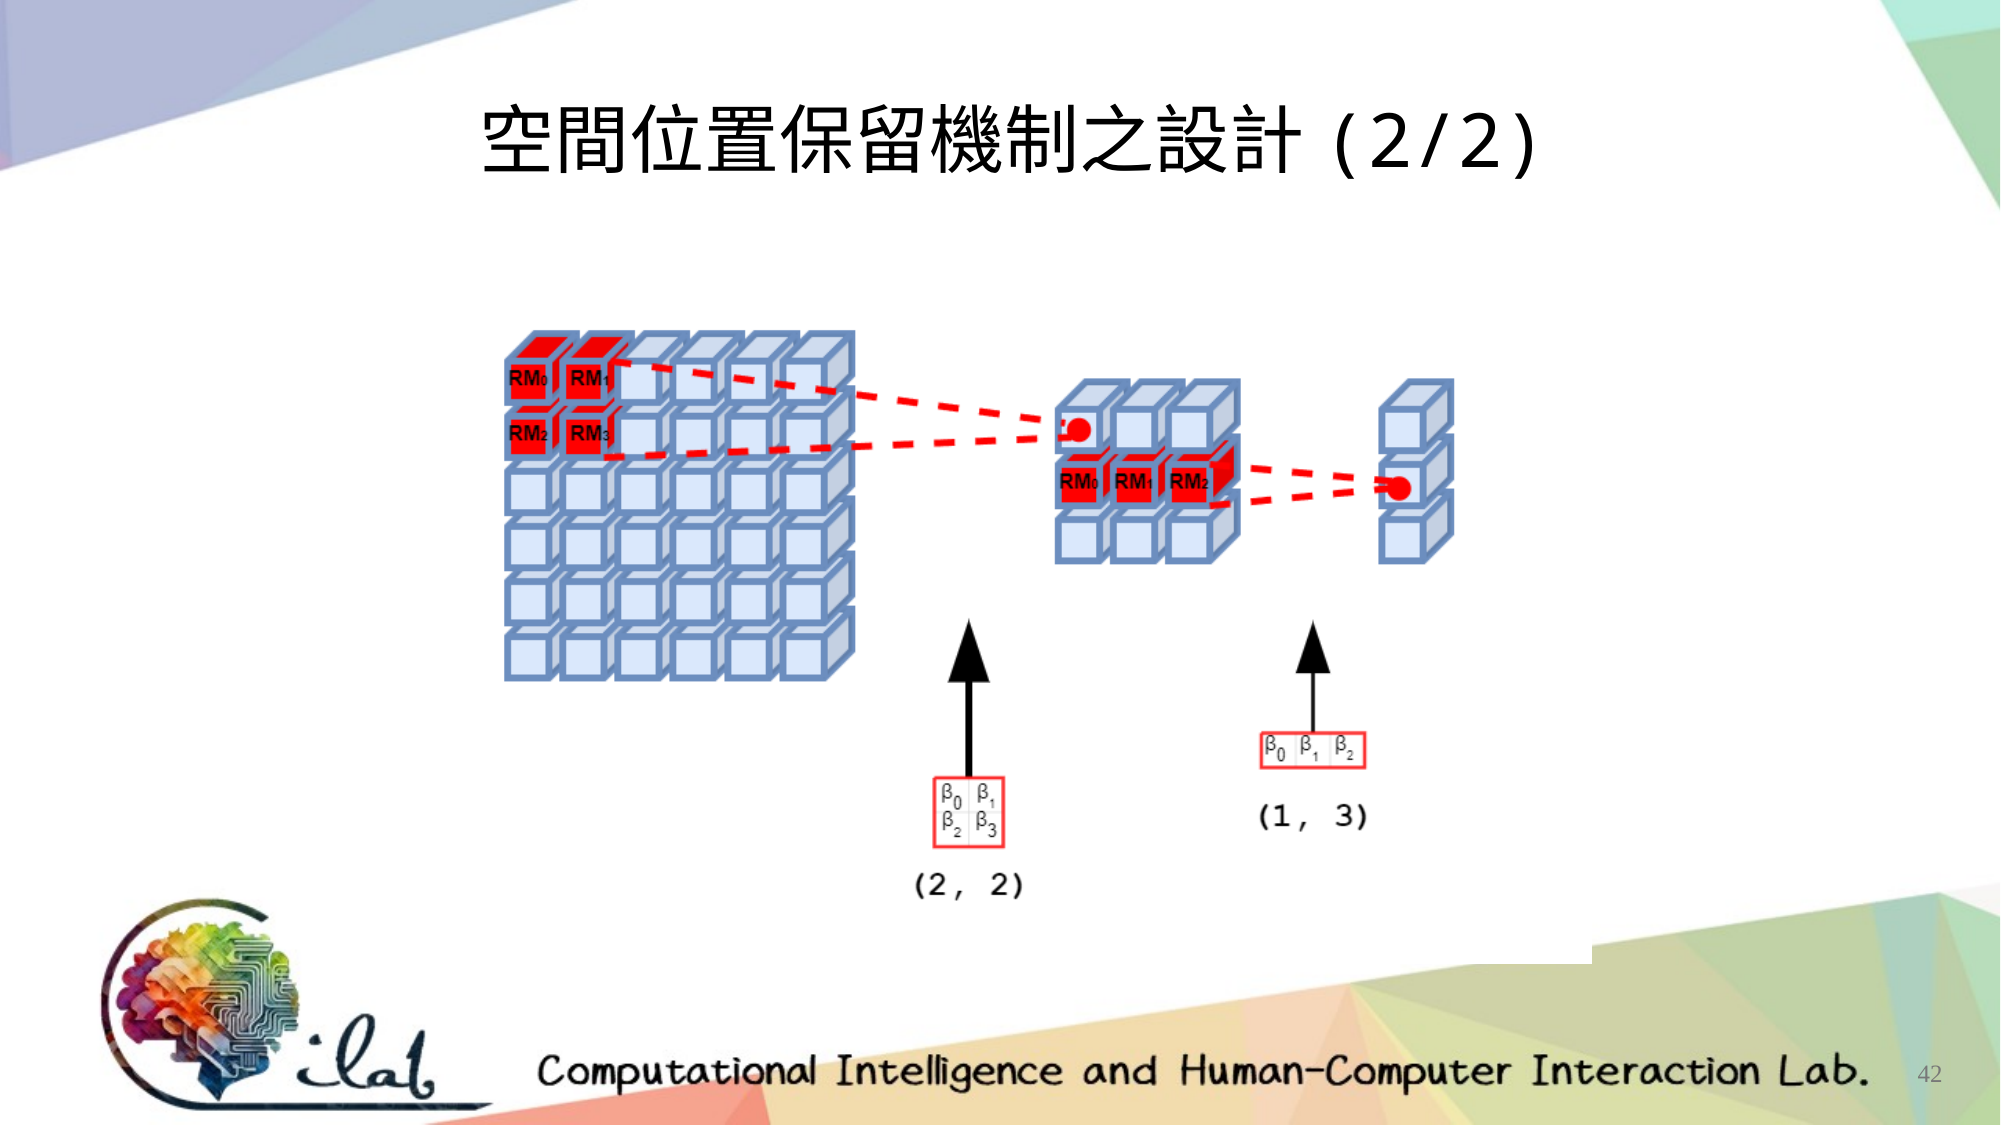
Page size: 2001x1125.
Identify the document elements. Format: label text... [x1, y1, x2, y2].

picture [0, 0, 2001, 1125]
slide_number 42 [1507, 1042, 1958, 1103]
text_box 空間位置保留機制之設計(2/2) [464, 84, 1562, 190]
